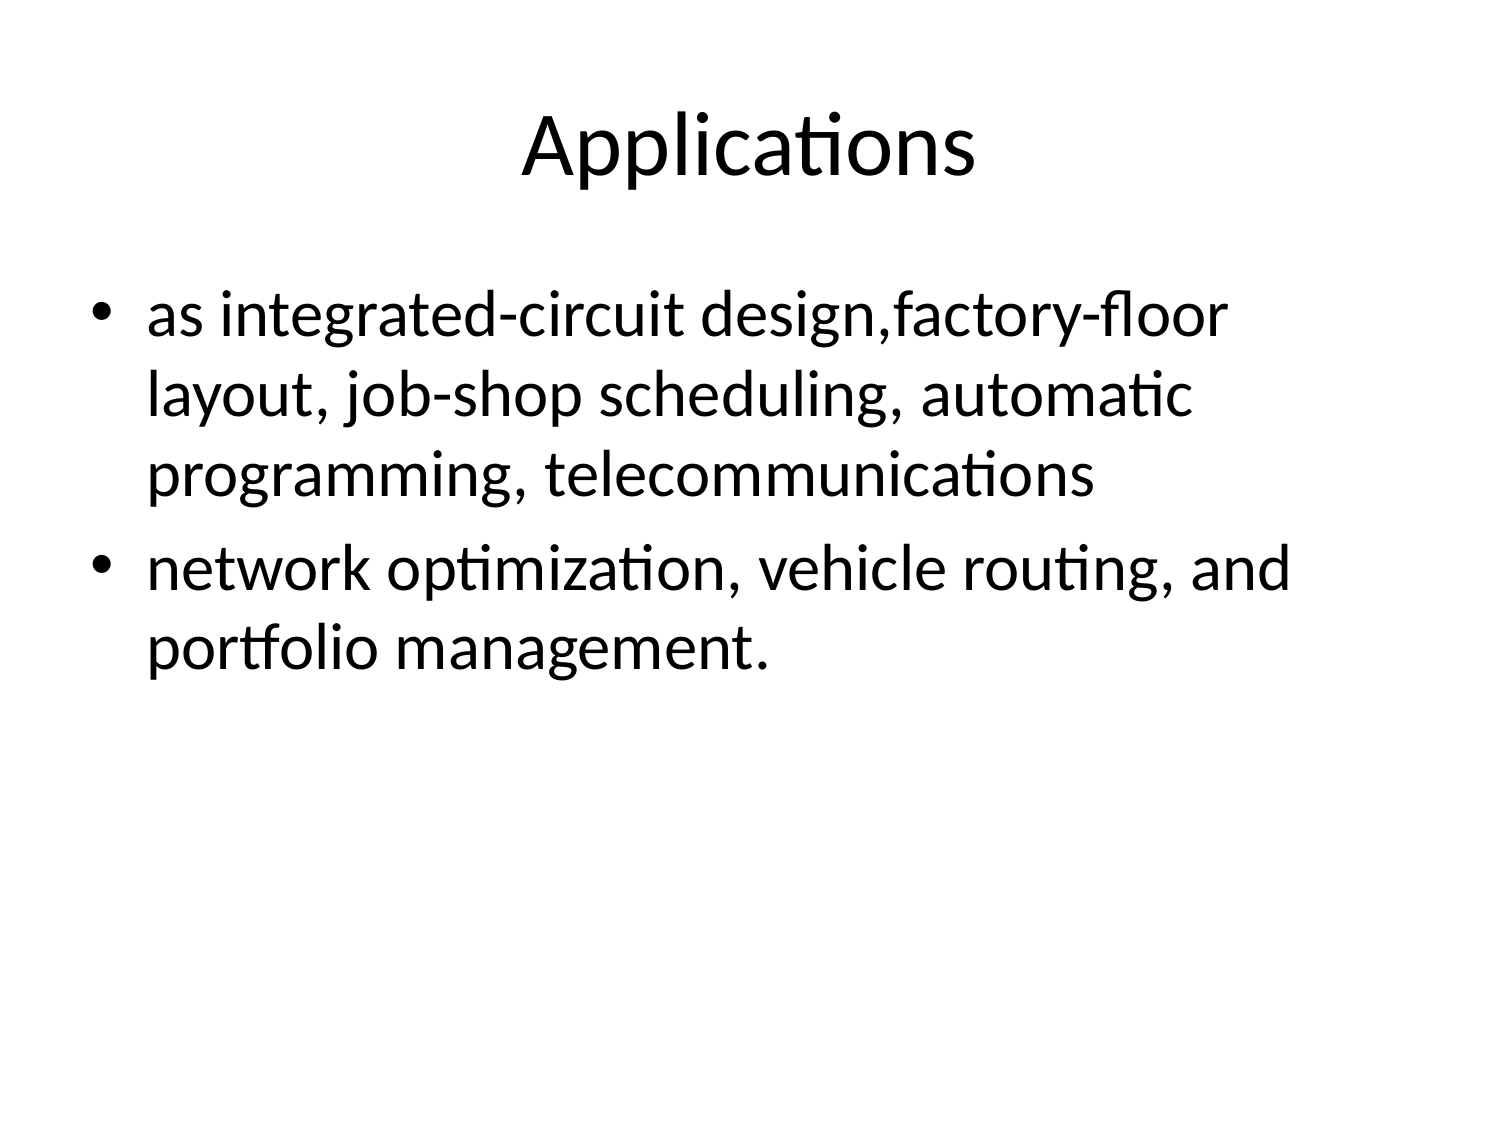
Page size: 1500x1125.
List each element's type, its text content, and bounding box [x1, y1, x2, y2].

list as integrated-circuit design,factory-ﬂoor layout, job-shop scheduling, automatic programming, telecommunications network optimization, vehicle routing, and portfolio management. [75, 262, 1425, 1005]
title Applications [75, 45, 1425, 233]
